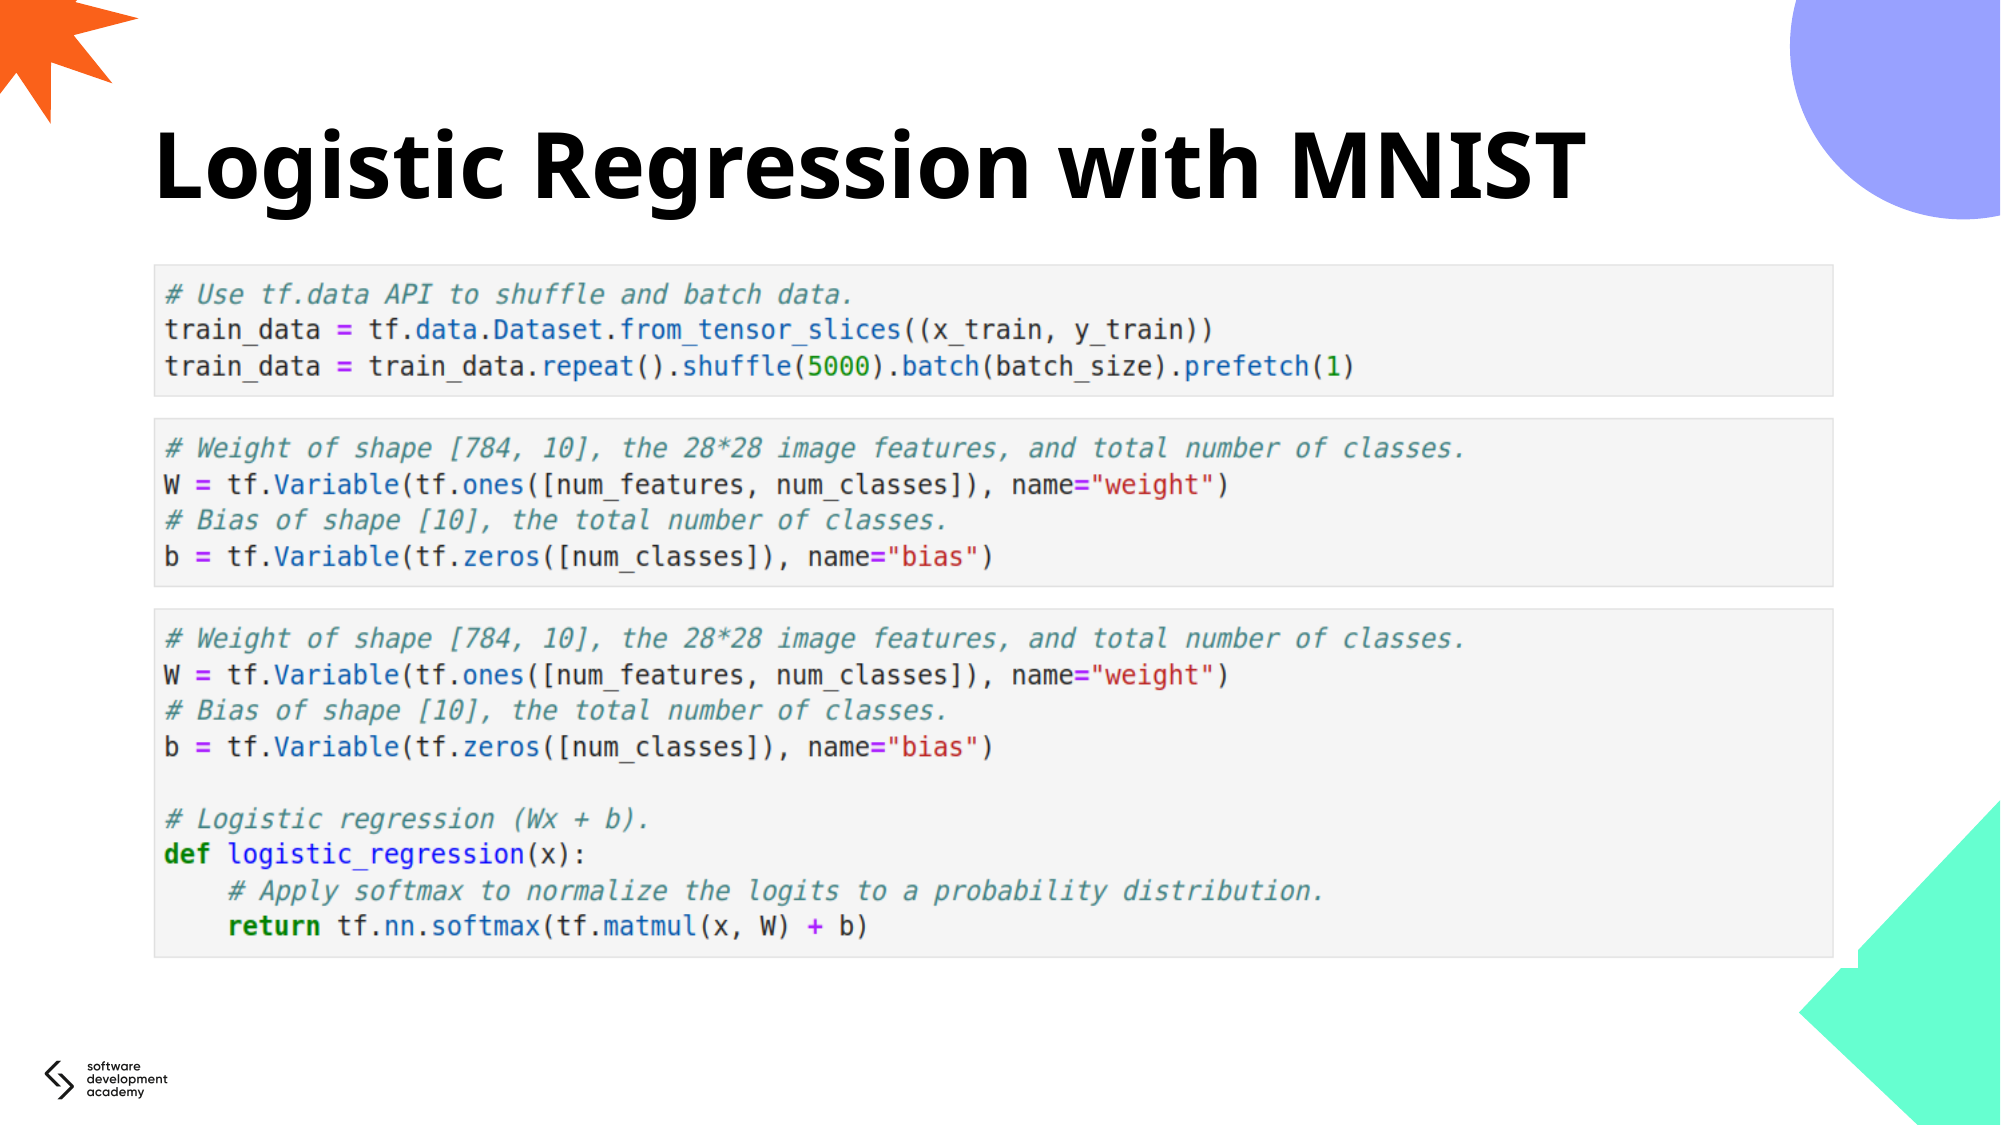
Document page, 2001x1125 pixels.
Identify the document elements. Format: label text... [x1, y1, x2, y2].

picture [19, 1035, 193, 1125]
title Logistic Regression with MNIST [137, 59, 1771, 259]
picture [141, 256, 1858, 968]
